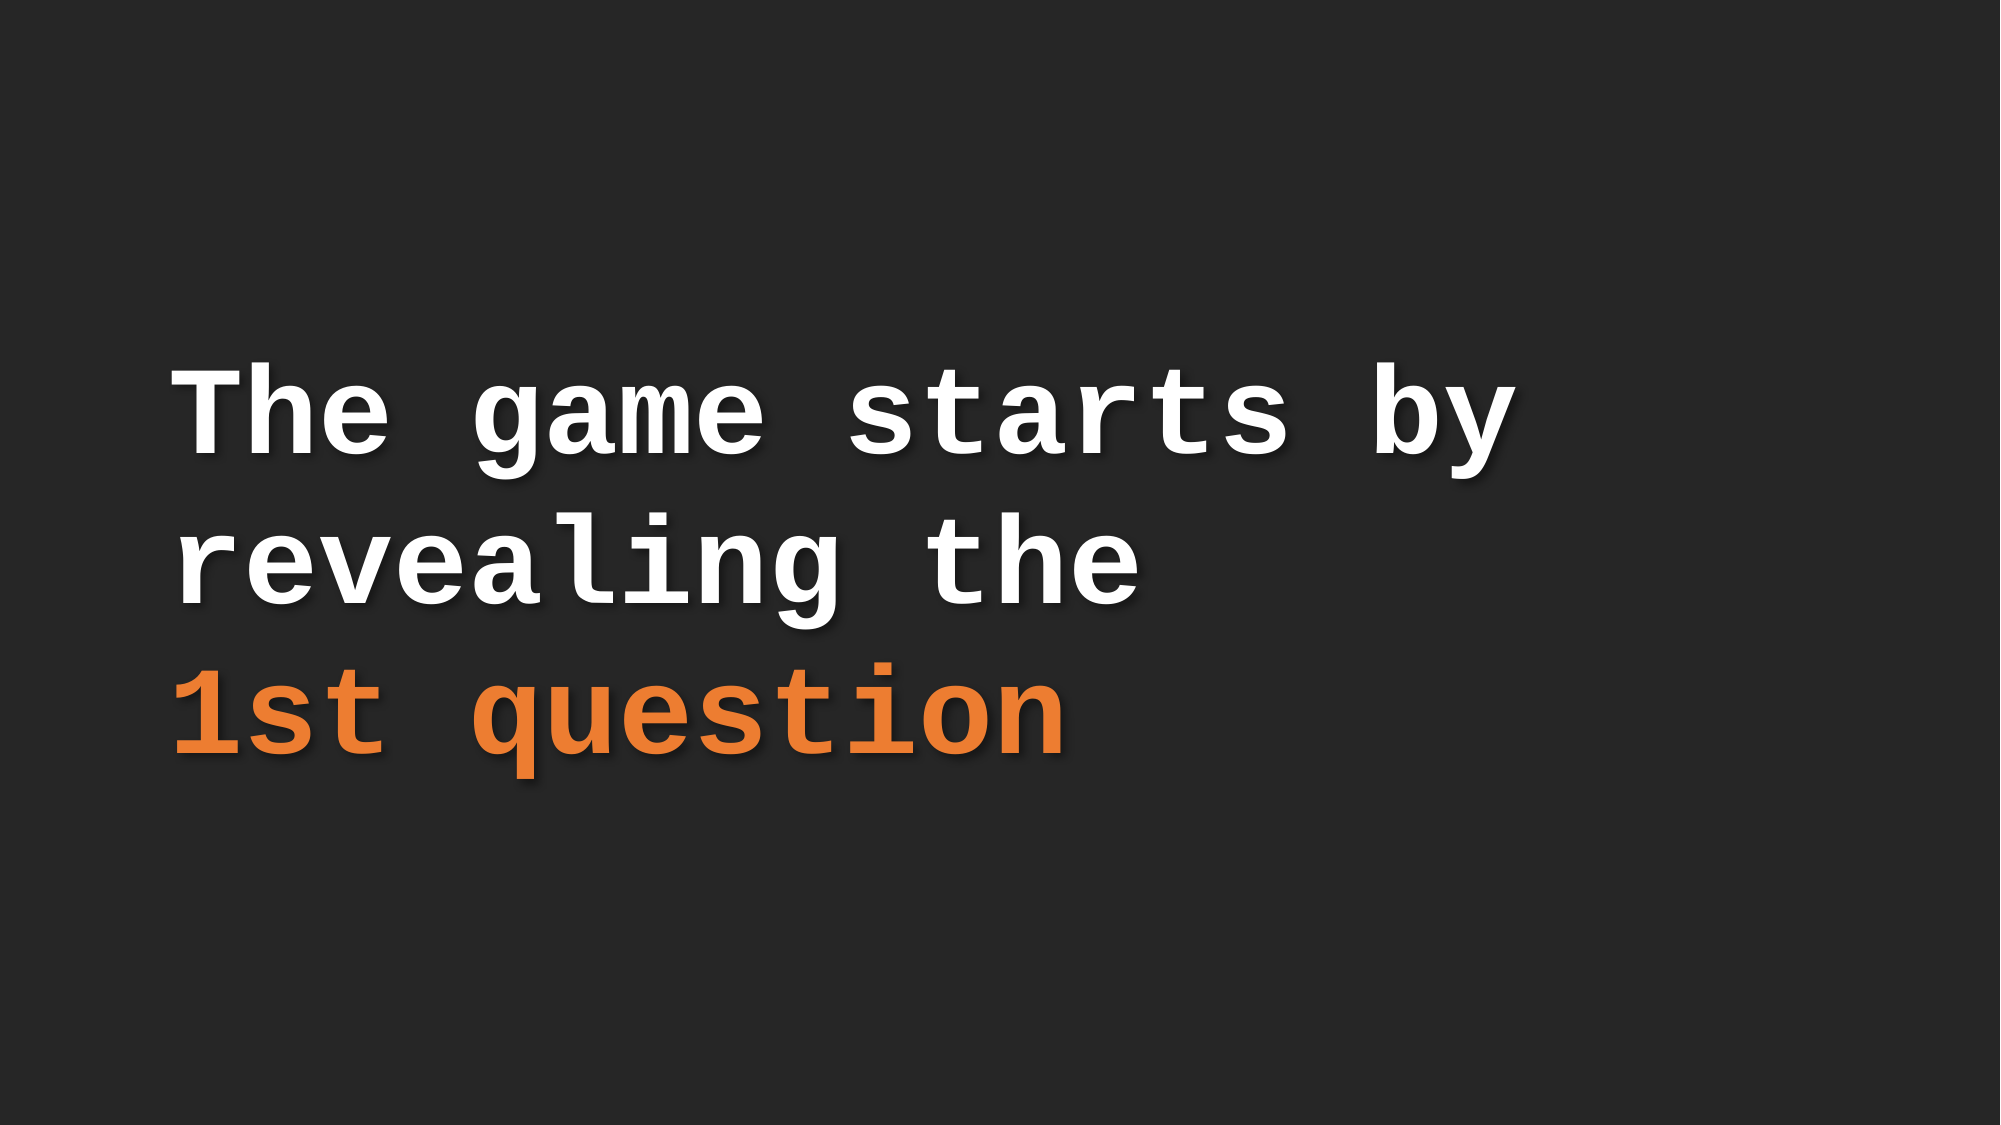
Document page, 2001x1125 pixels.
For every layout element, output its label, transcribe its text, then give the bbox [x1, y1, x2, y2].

text_box The game starts by revealing the 1st question [153, 321, 1873, 787]
